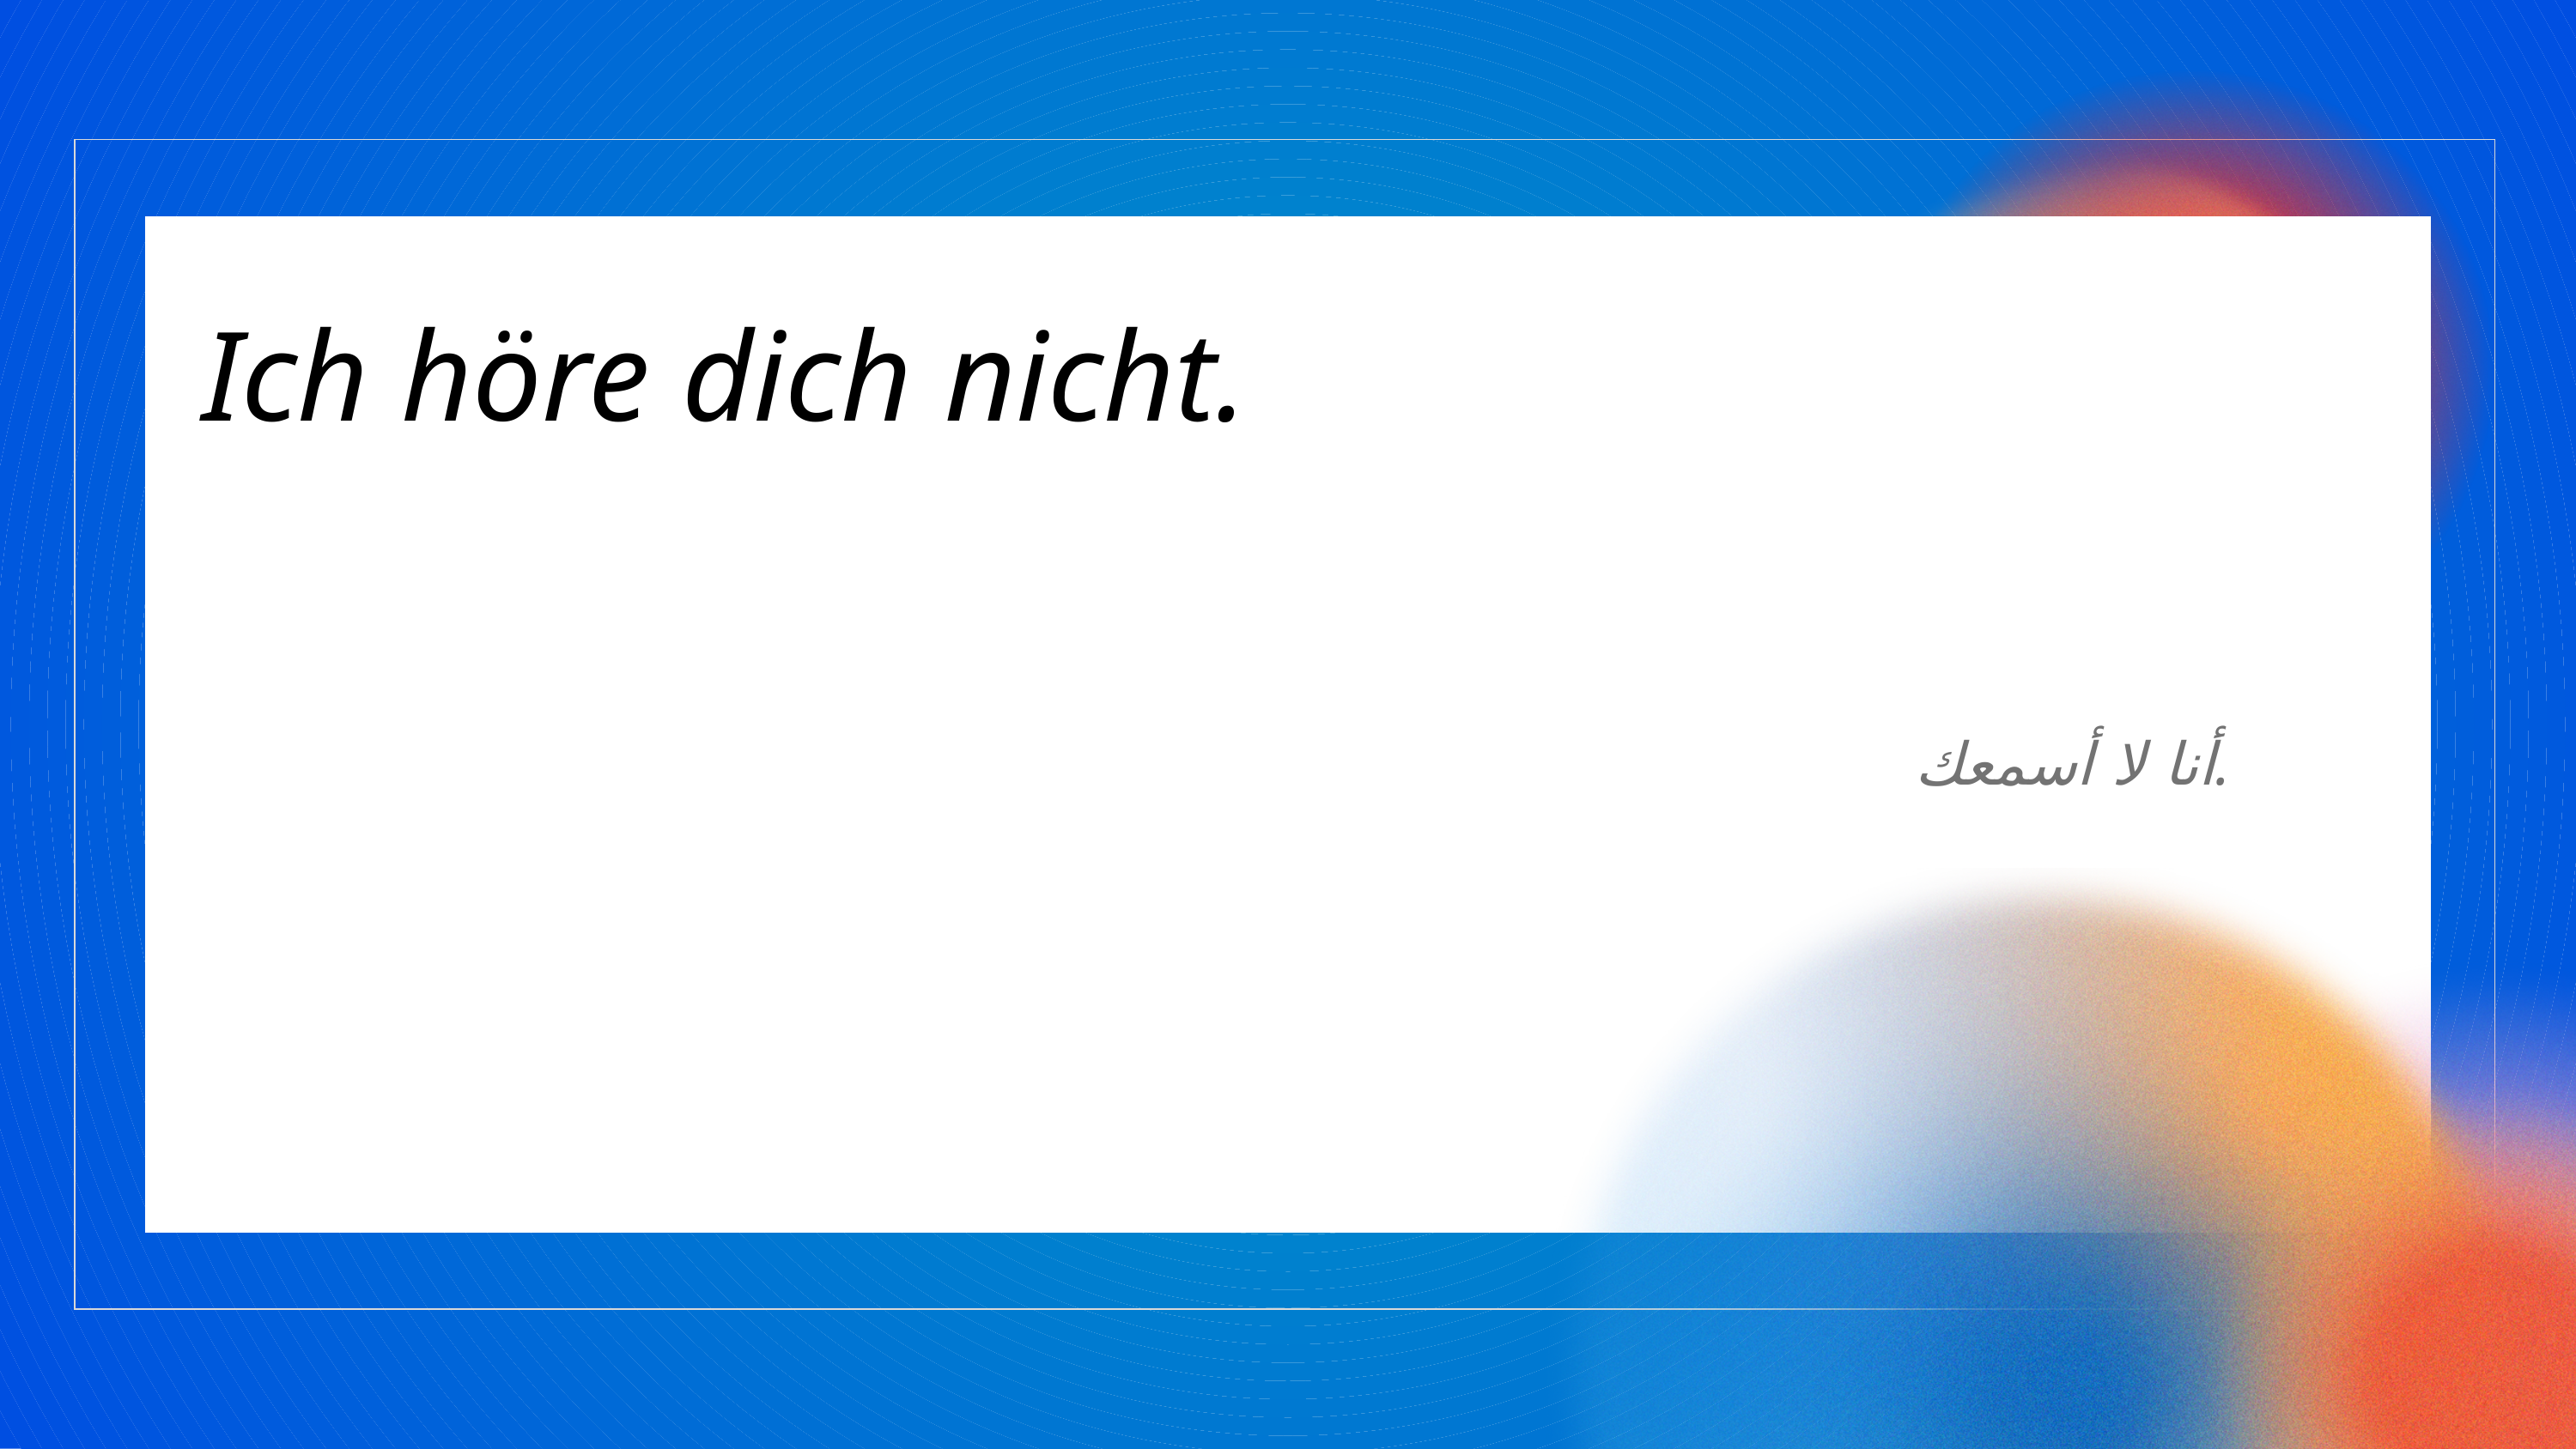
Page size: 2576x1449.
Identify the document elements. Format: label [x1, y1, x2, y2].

text_box [1792, 70, 2495, 136]
text_box [144, 215, 2432, 1234]
text_box [1543, 868, 2576, 1449]
text_box [74, 139, 2495, 1309]
